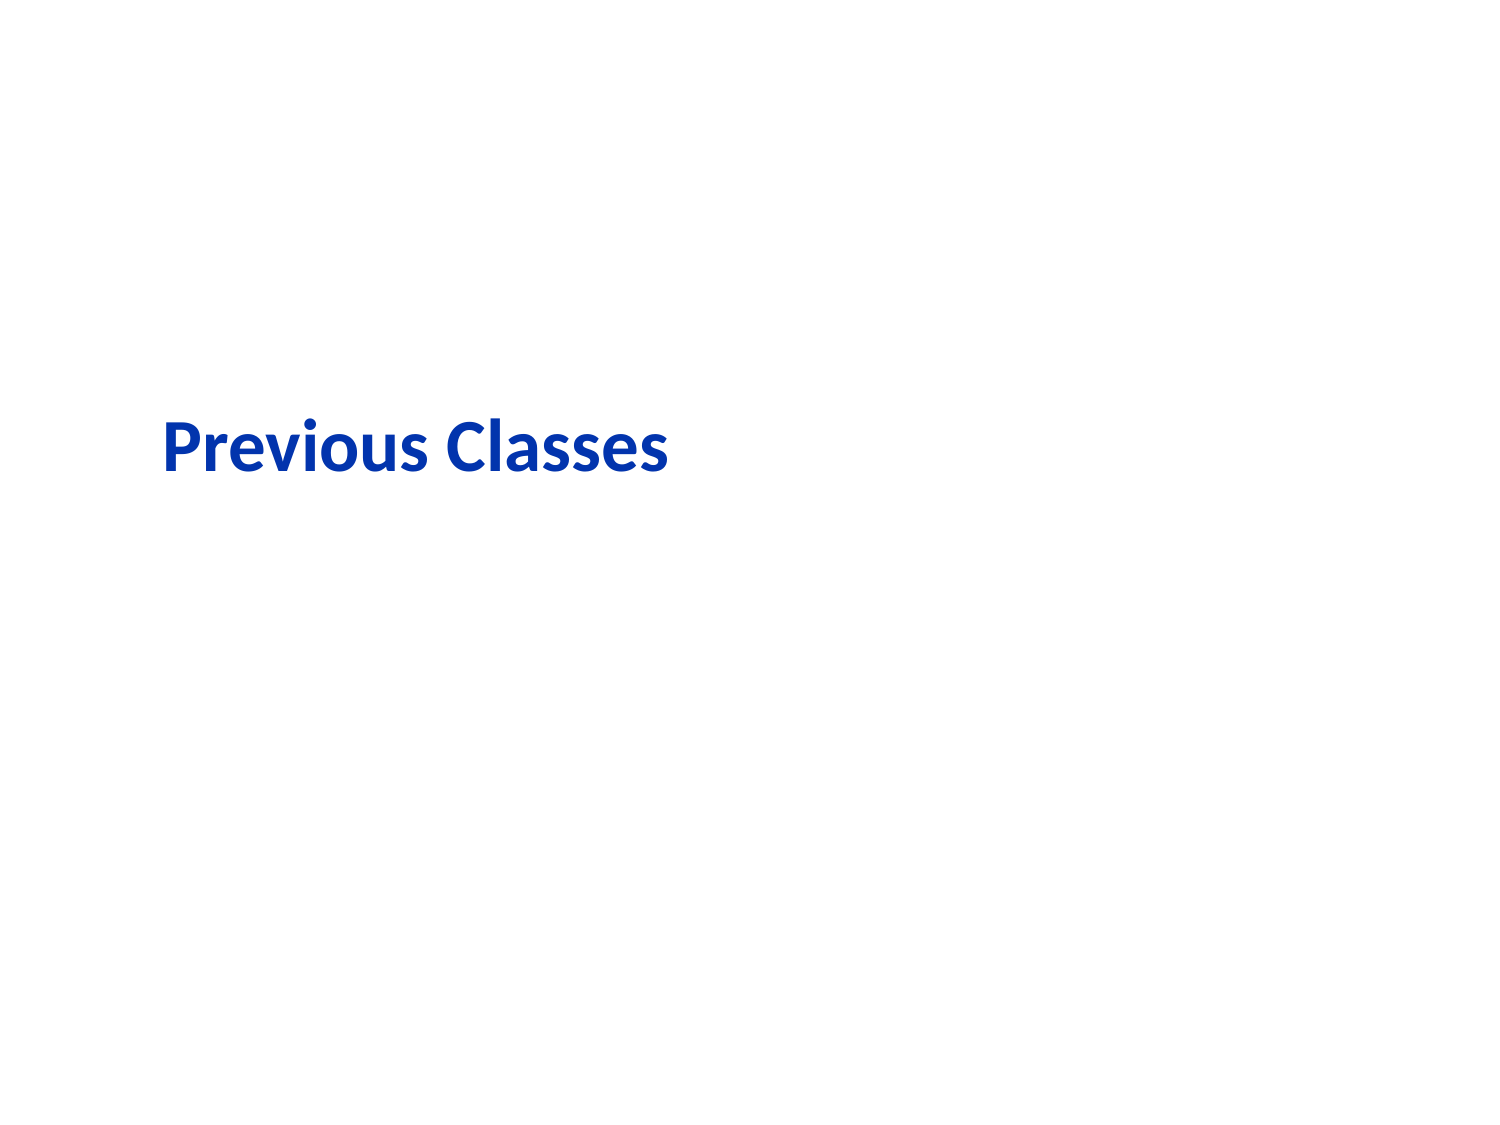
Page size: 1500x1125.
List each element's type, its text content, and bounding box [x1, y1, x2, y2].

title Previous Classes [147, 326, 1423, 568]
